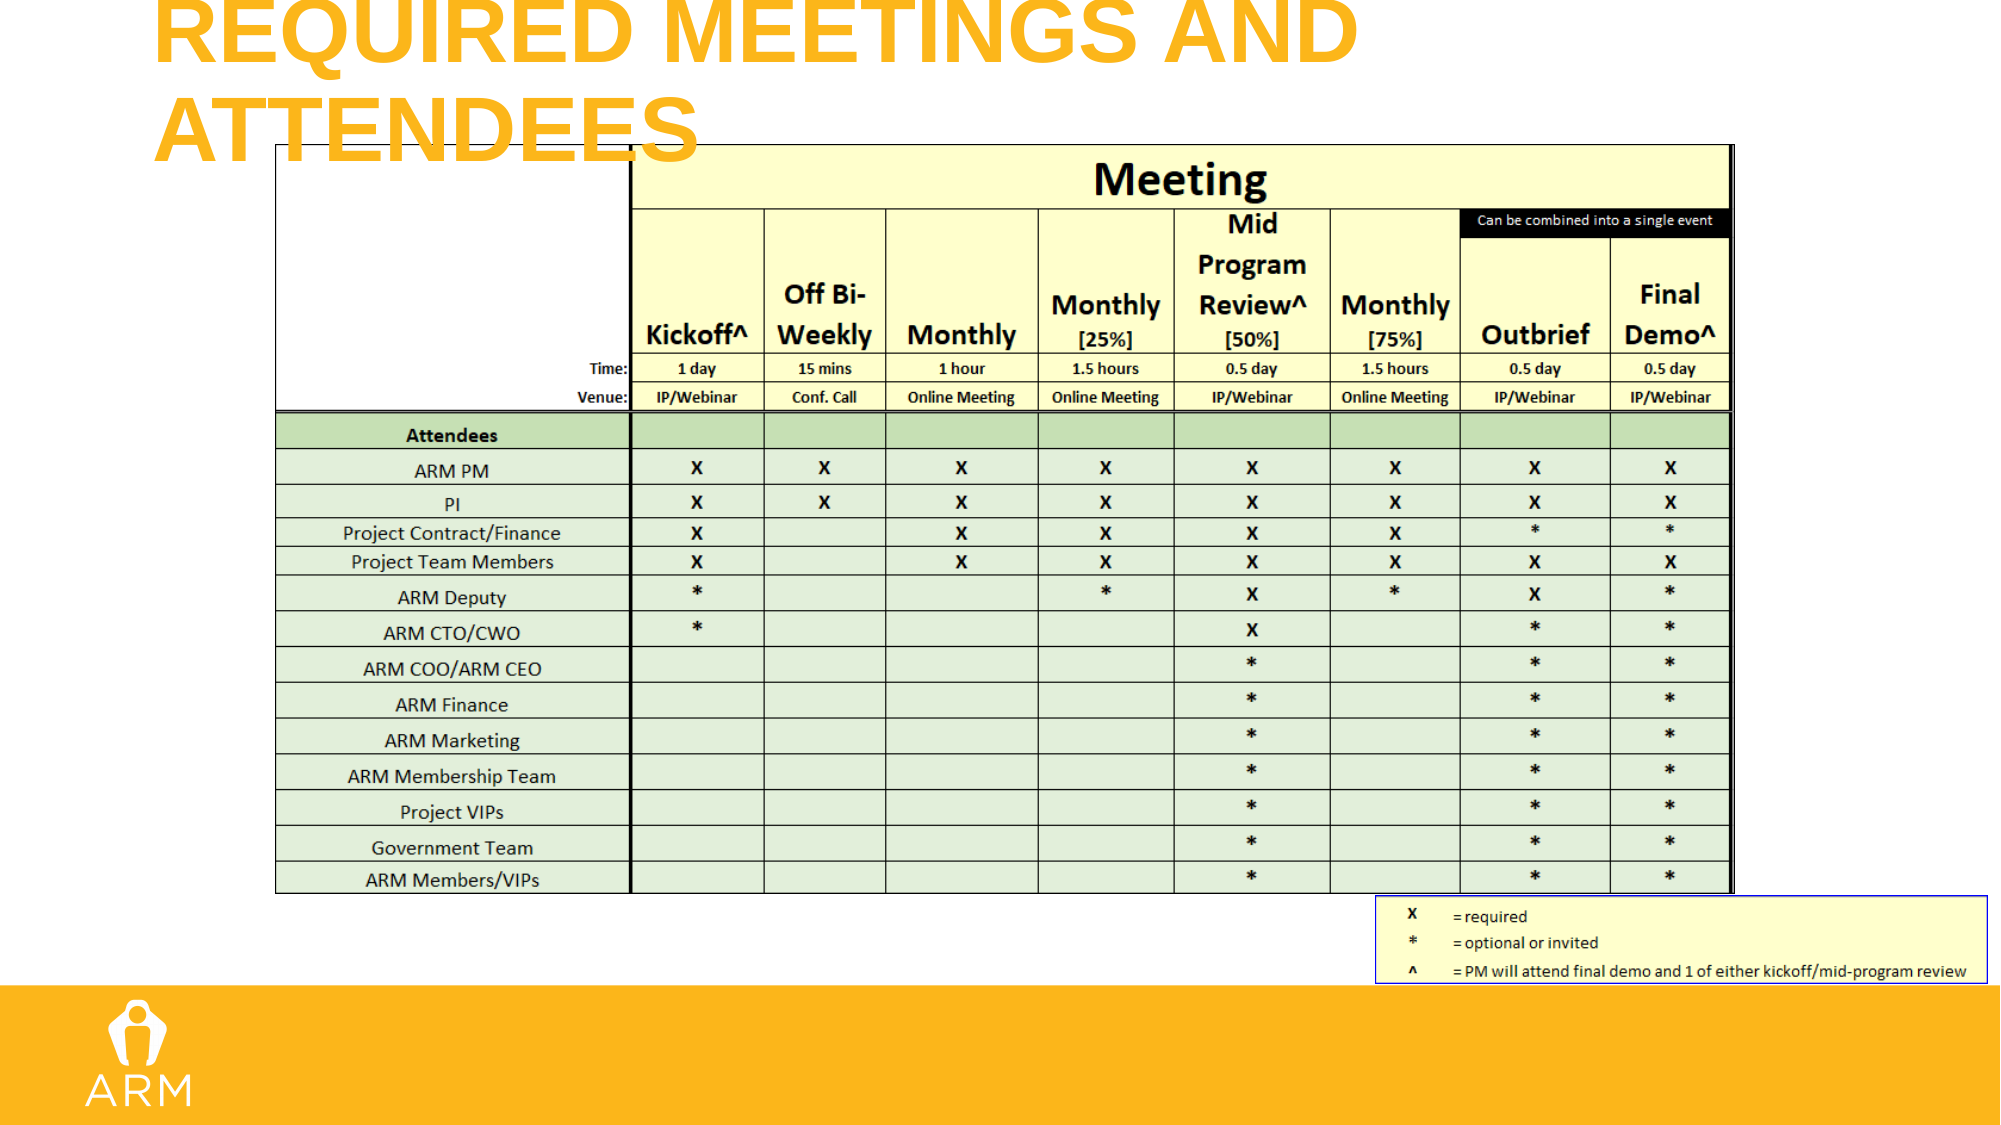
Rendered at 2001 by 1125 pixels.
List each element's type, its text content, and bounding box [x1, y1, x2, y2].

picture [0, 953, 295, 1125]
picture [275, 144, 1735, 894]
picture [1375, 895, 1988, 984]
title Required Meetings and Attendees [137, 5, 1863, 159]
